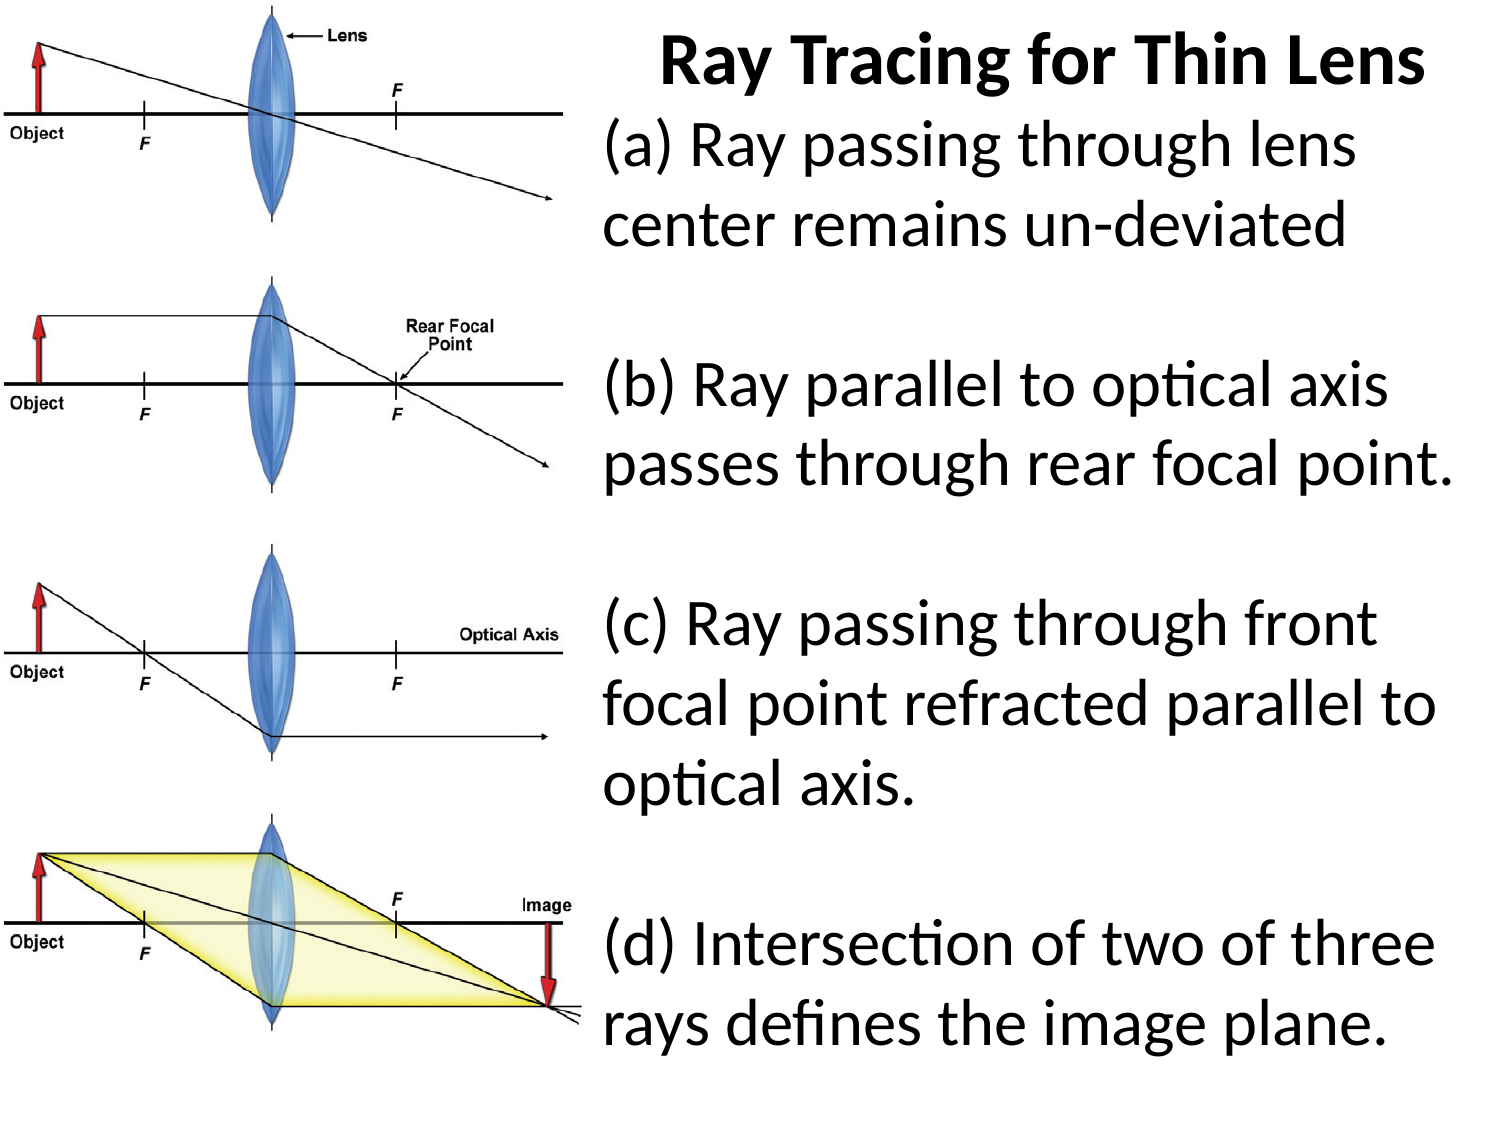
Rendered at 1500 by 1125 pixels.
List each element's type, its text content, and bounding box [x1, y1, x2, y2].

text_box Ray Tracing for Thin Lens (a) Ray passing through lens center remains un-deviated (b) Ray parallel to optical axis passes through rear focal point. (c) Ray passing through front focal point refracted parallel to optical axis. (d) Intersection of two of three rays defines the image plane. [590, 2, 1500, 1067]
picture [0, 0, 588, 1111]
